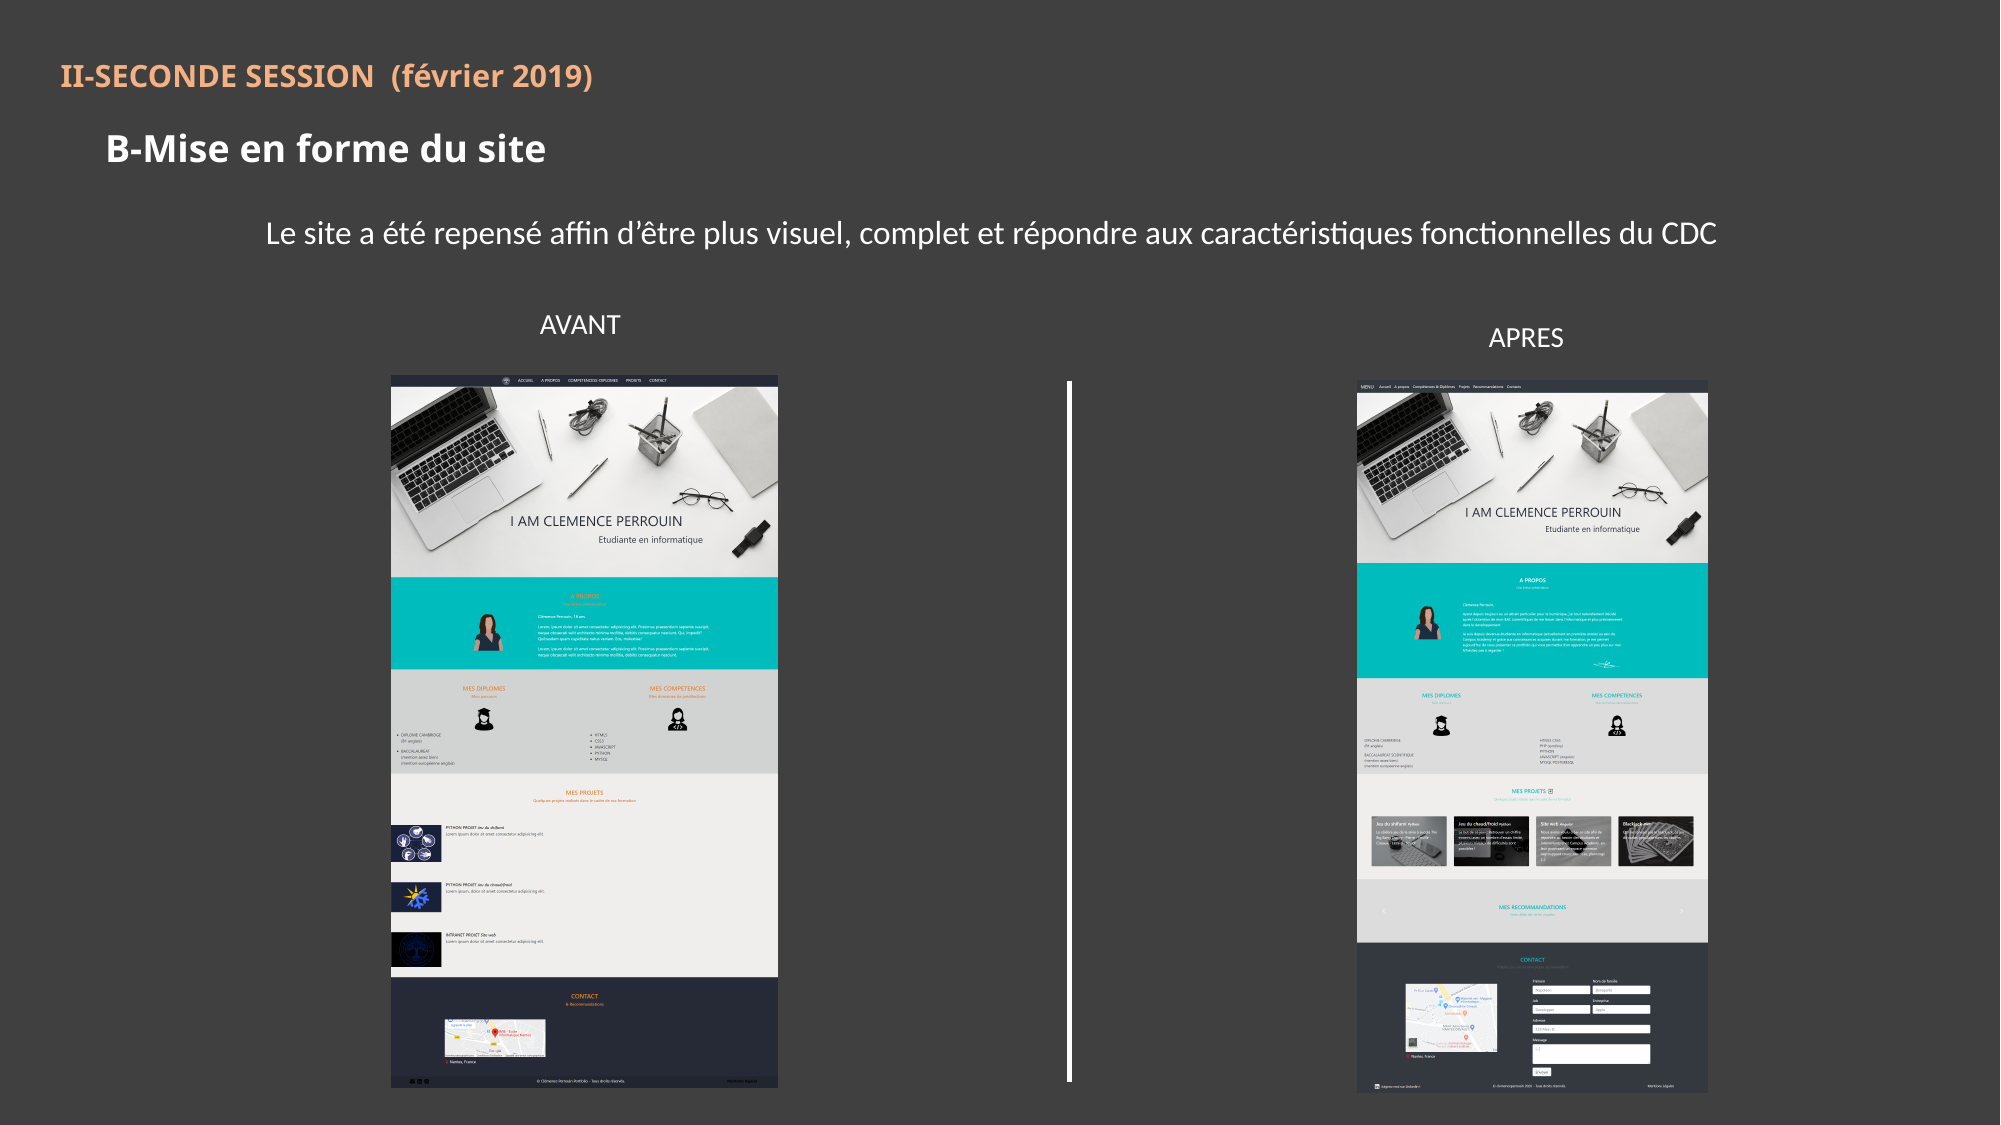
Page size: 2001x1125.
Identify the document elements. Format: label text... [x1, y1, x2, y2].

text_box Le site a été repensé affin d’être plus visuel, complet et répondre aux caractéristiques fonctionnelles du CDC [251, 203, 1765, 299]
picture [1357, 380, 1708, 1094]
text_box AVANT [525, 293, 643, 375]
text_box APRES [1474, 306, 1592, 380]
picture [391, 375, 779, 1088]
text_box B-Mise en forme du site [0, 79, 777, 219]
text_box II-SECONDE SESSION (février 2019) [16, 31, 645, 79]
